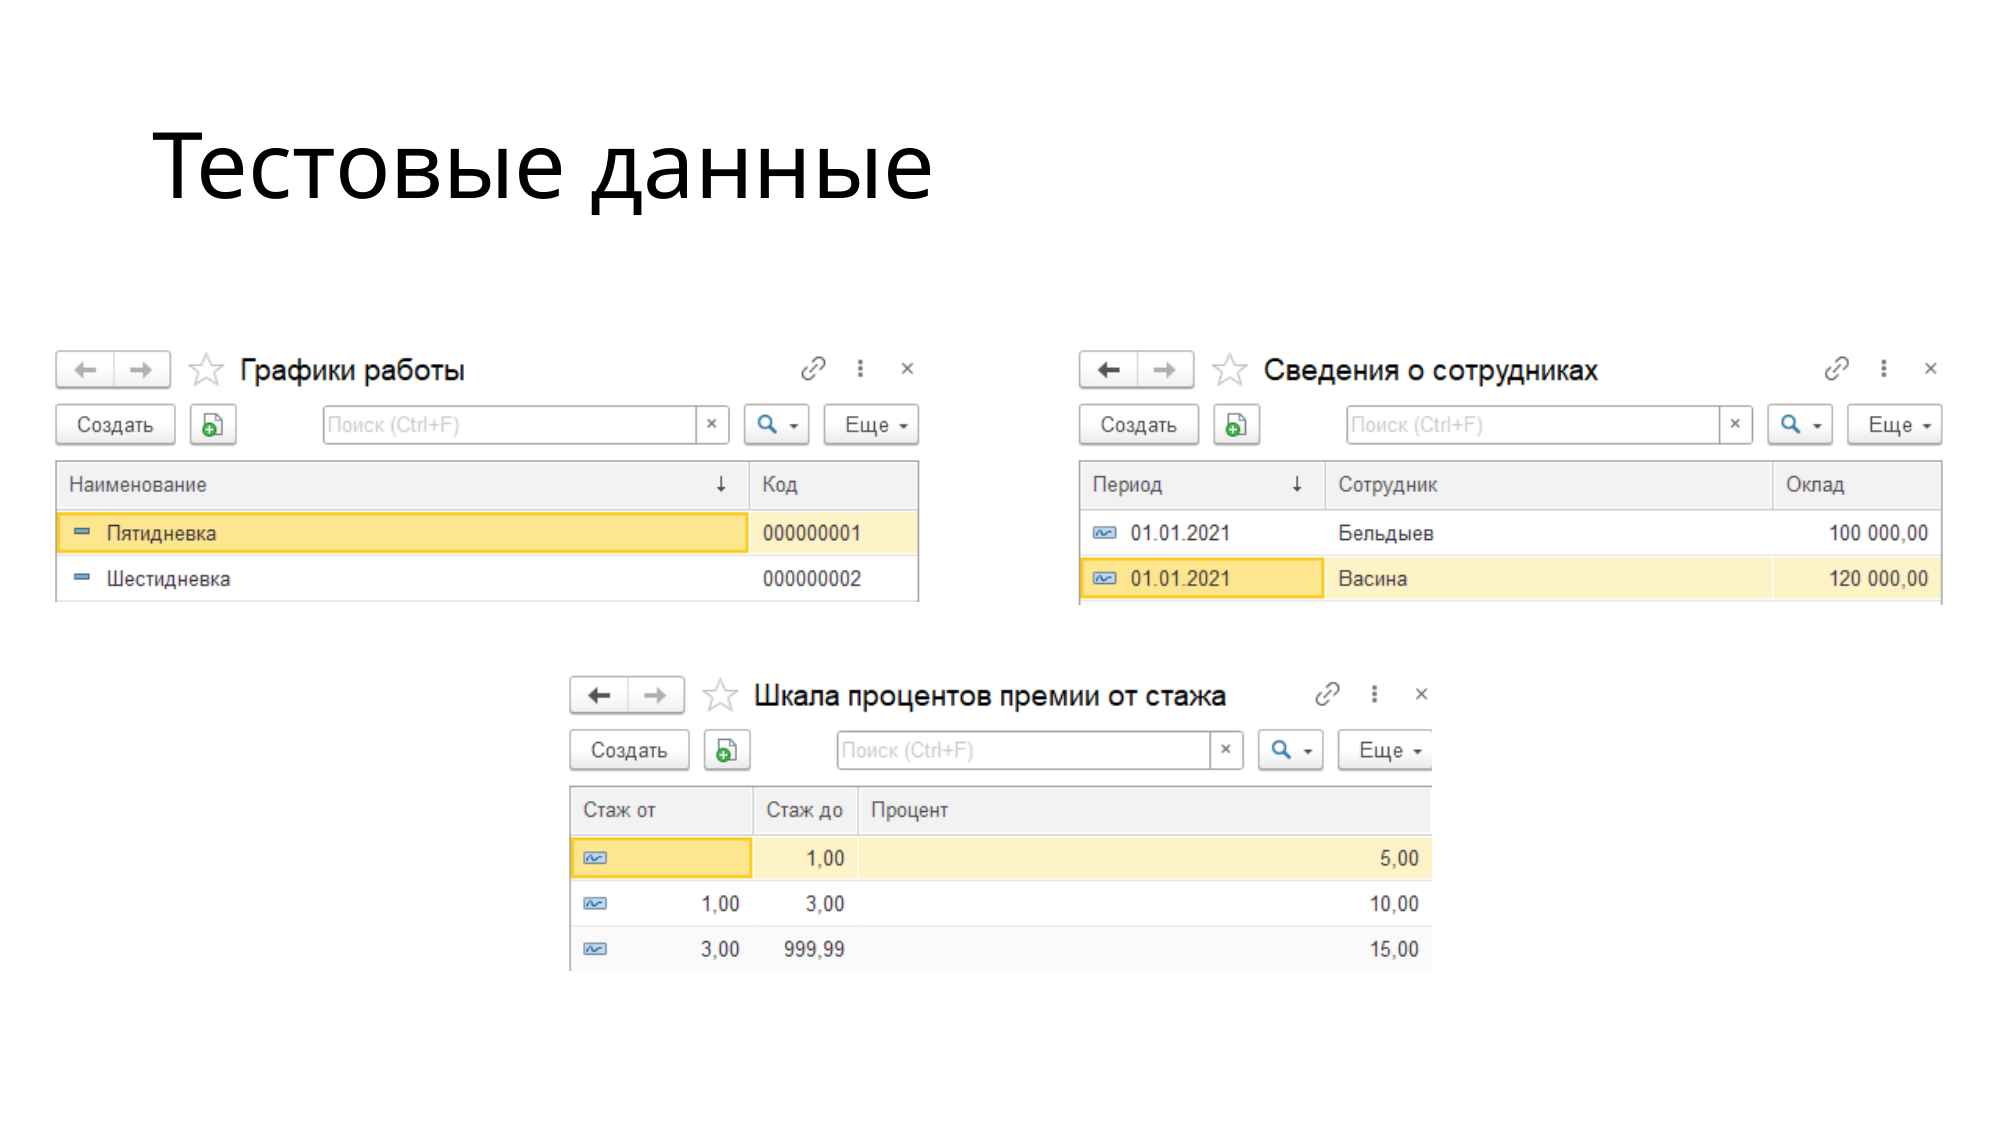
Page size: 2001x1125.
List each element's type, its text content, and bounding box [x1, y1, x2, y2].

picture [568, 673, 1432, 971]
picture [1076, 349, 1946, 605]
title Тестовые данные [137, 59, 1863, 278]
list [54, 349, 921, 602]
